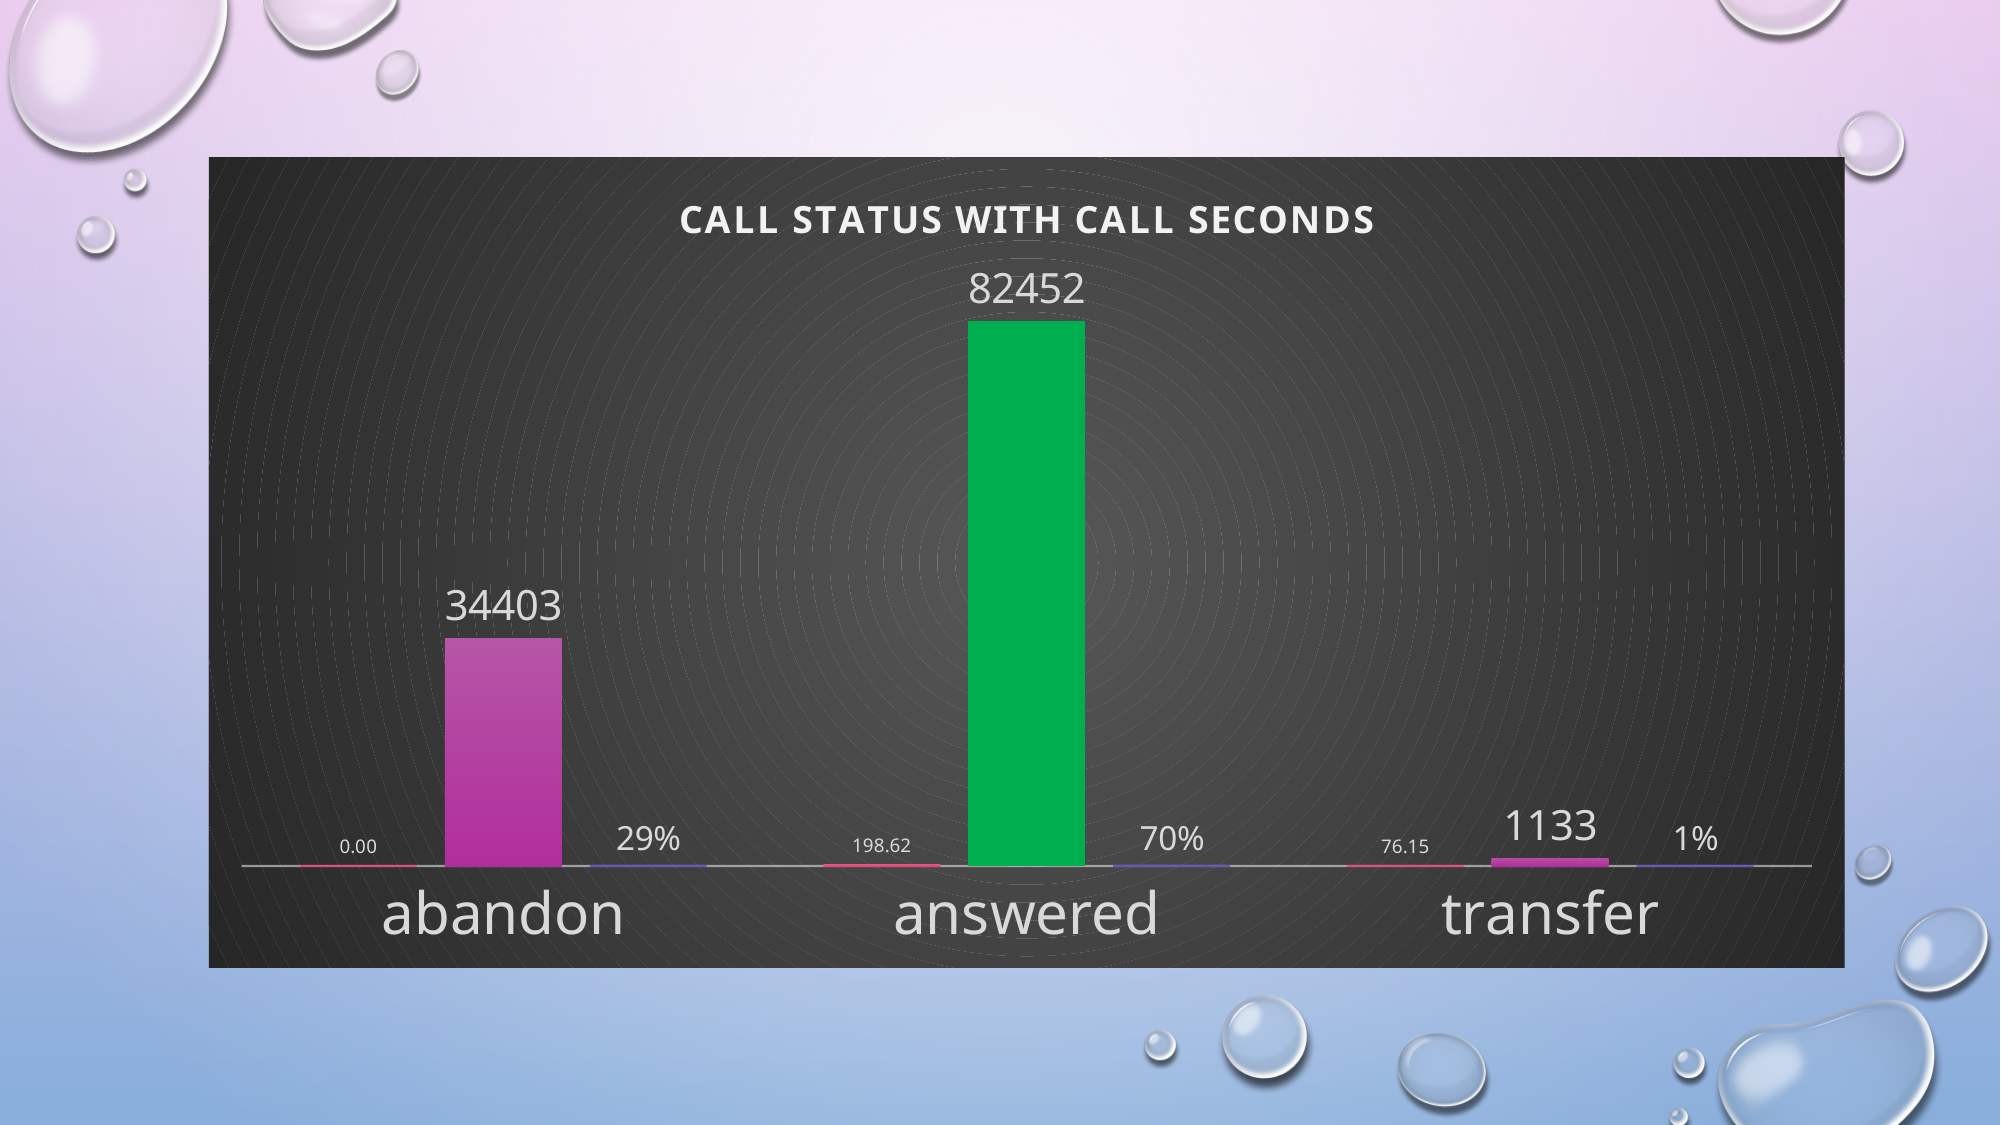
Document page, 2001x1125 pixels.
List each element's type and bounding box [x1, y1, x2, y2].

chart [208, 156, 1845, 969]
picture [0, 0, 2000, 1125]
